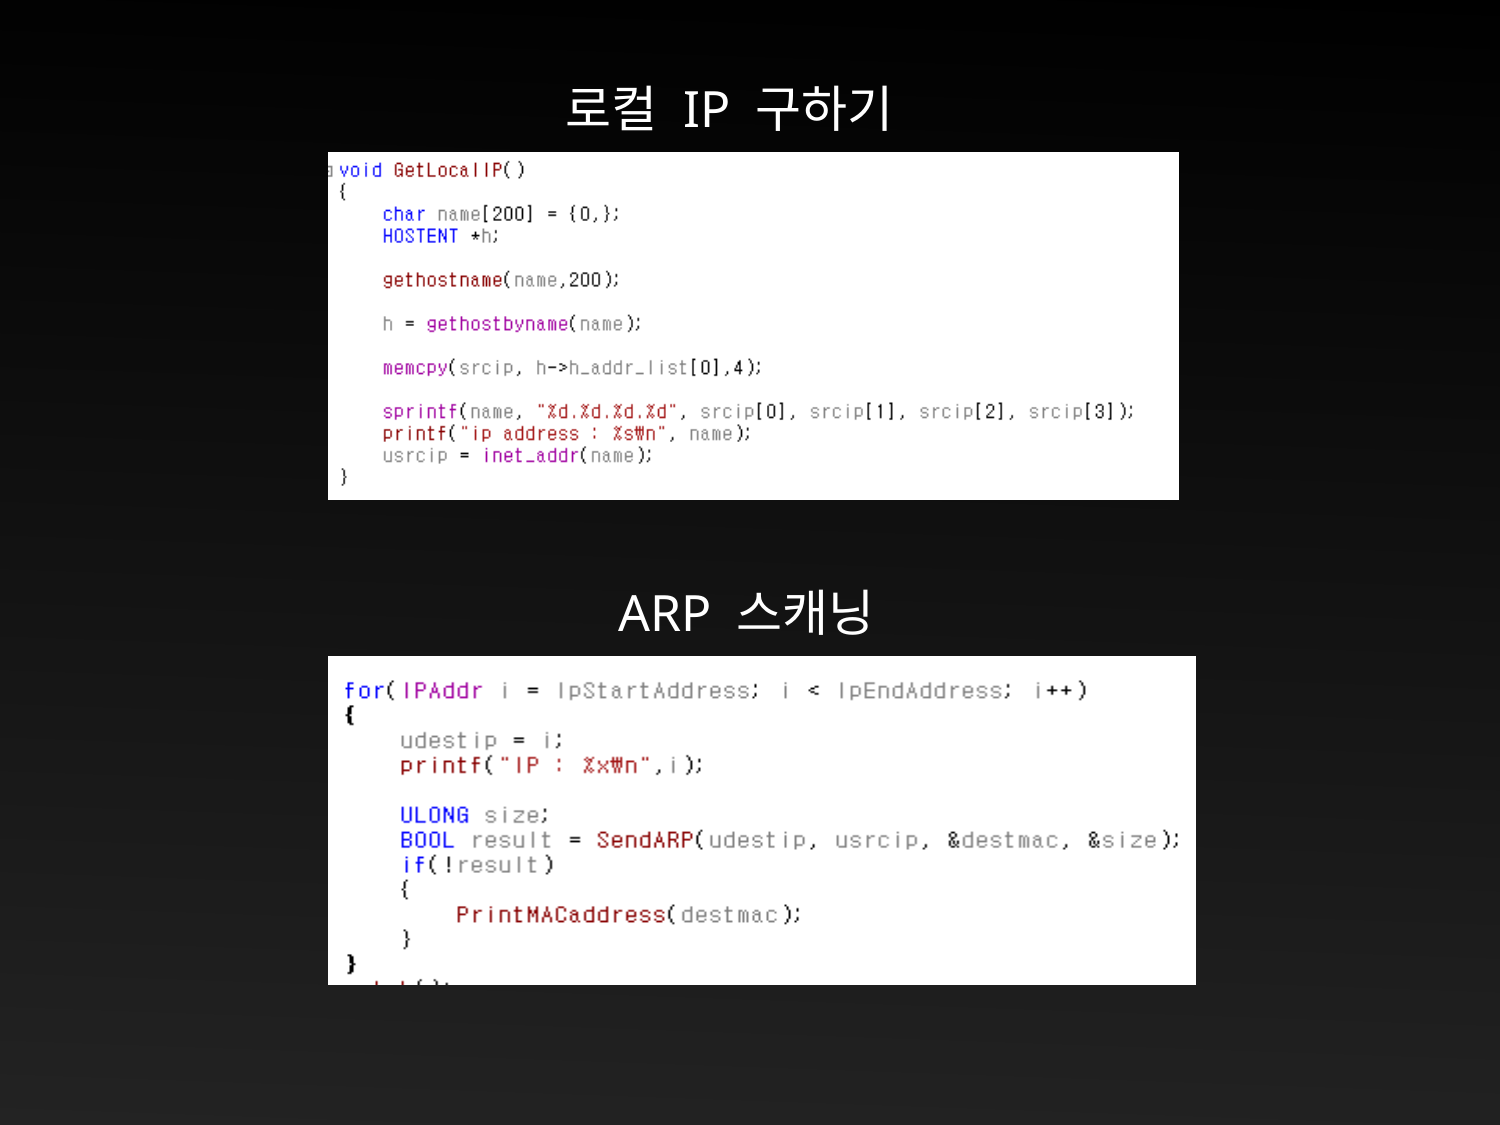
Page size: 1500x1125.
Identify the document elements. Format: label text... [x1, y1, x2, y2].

picture [327, 655, 1196, 985]
text_box 로컬 IP 구하기 [550, 70, 909, 145]
text_box ARP 스캐닝 [603, 574, 890, 649]
picture [327, 152, 1179, 500]
